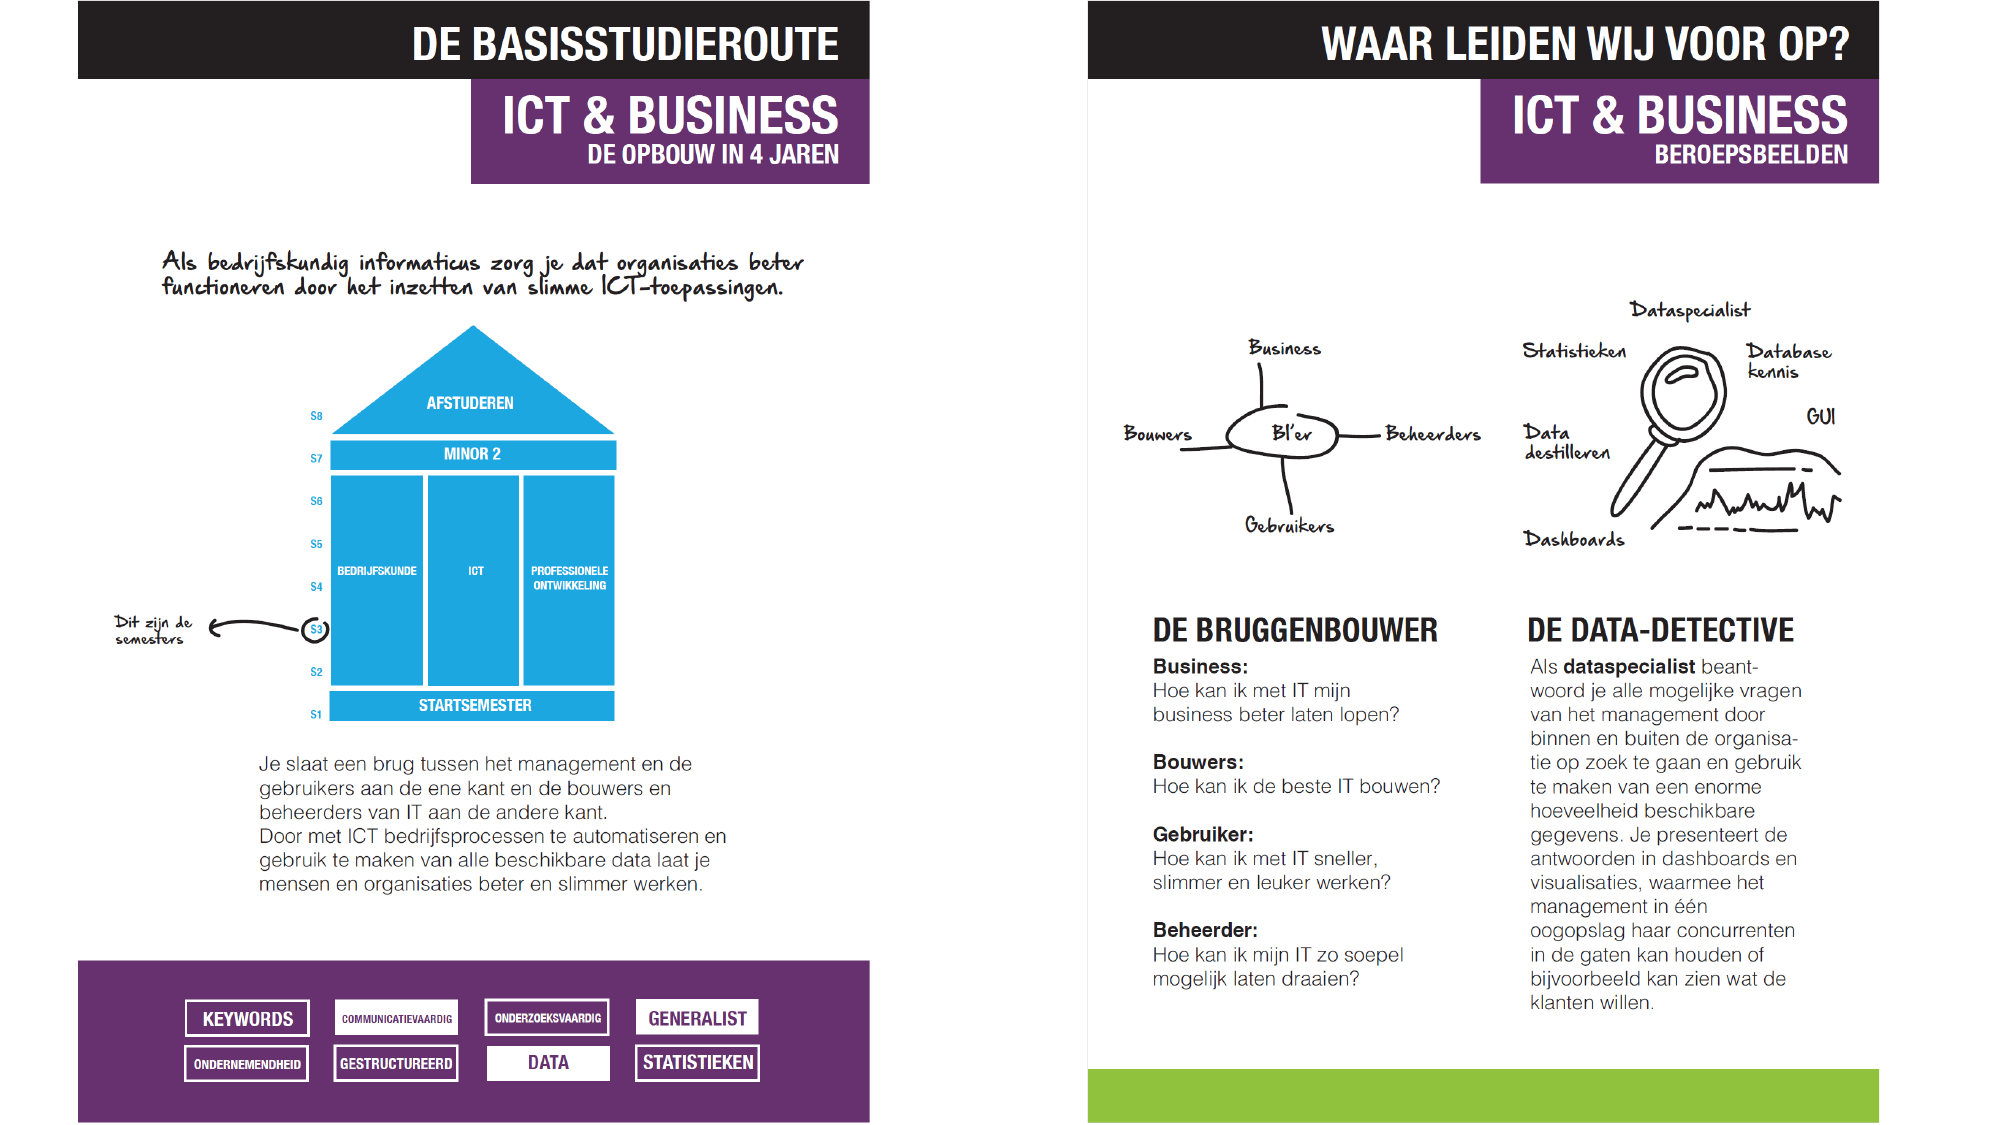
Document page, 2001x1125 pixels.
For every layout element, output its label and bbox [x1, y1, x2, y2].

picture [1087, 0, 1880, 1123]
picture [78, 0, 870, 1123]
